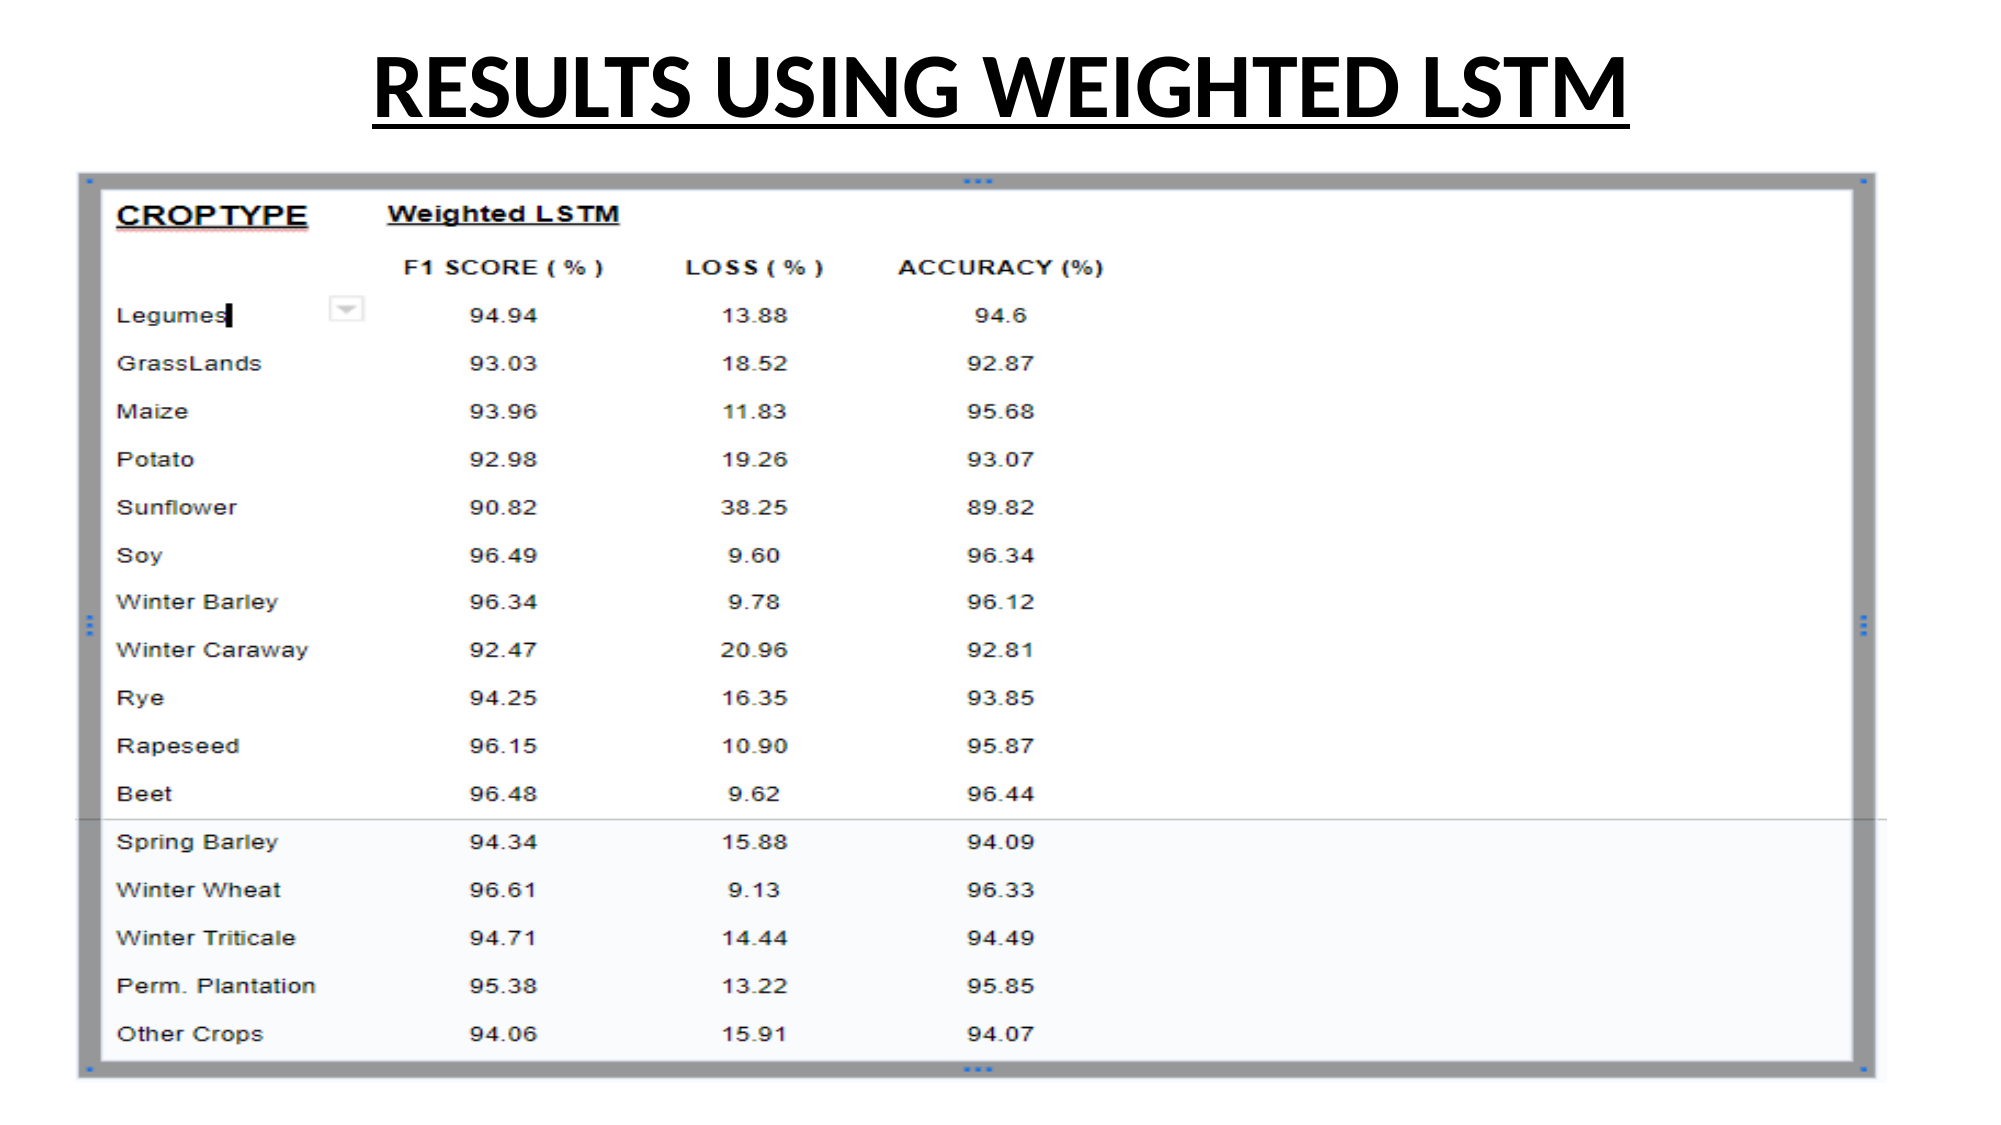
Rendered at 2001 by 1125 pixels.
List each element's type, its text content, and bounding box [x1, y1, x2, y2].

picture [75, 158, 1887, 1083]
title RESULTS USING WEIGHTED LSTM [1, 30, 2000, 146]
